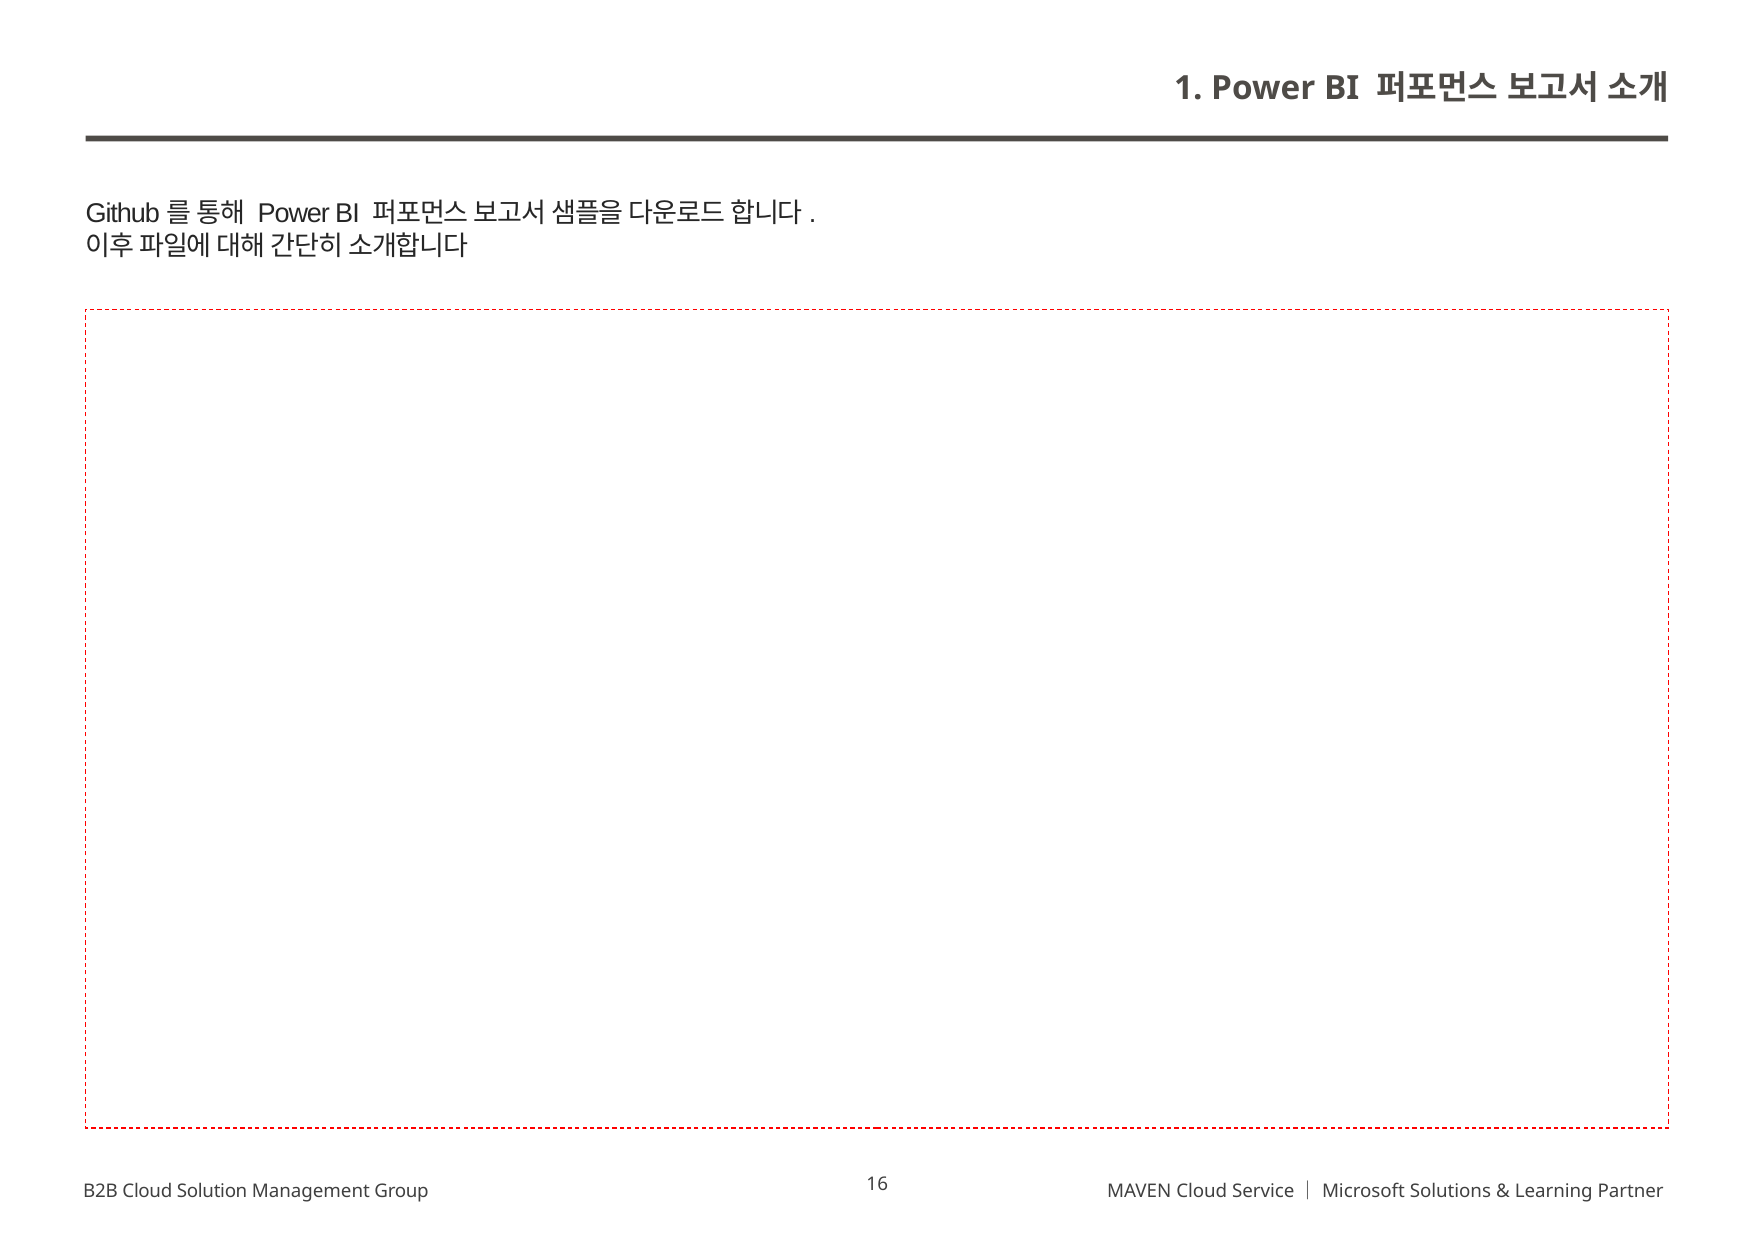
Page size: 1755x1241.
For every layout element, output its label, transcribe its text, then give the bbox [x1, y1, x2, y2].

text_box 1. Power BI 퍼포먼스 보고서 소개 [1145, 66, 1670, 107]
text_box [85, 308, 1669, 1129]
text_box Github를 통해 Power BI 퍼포먼스 보고서 샘플을 다운로드 합니다. 이후 파일에 대해 간단히 소개합니다 [85, 195, 1669, 261]
